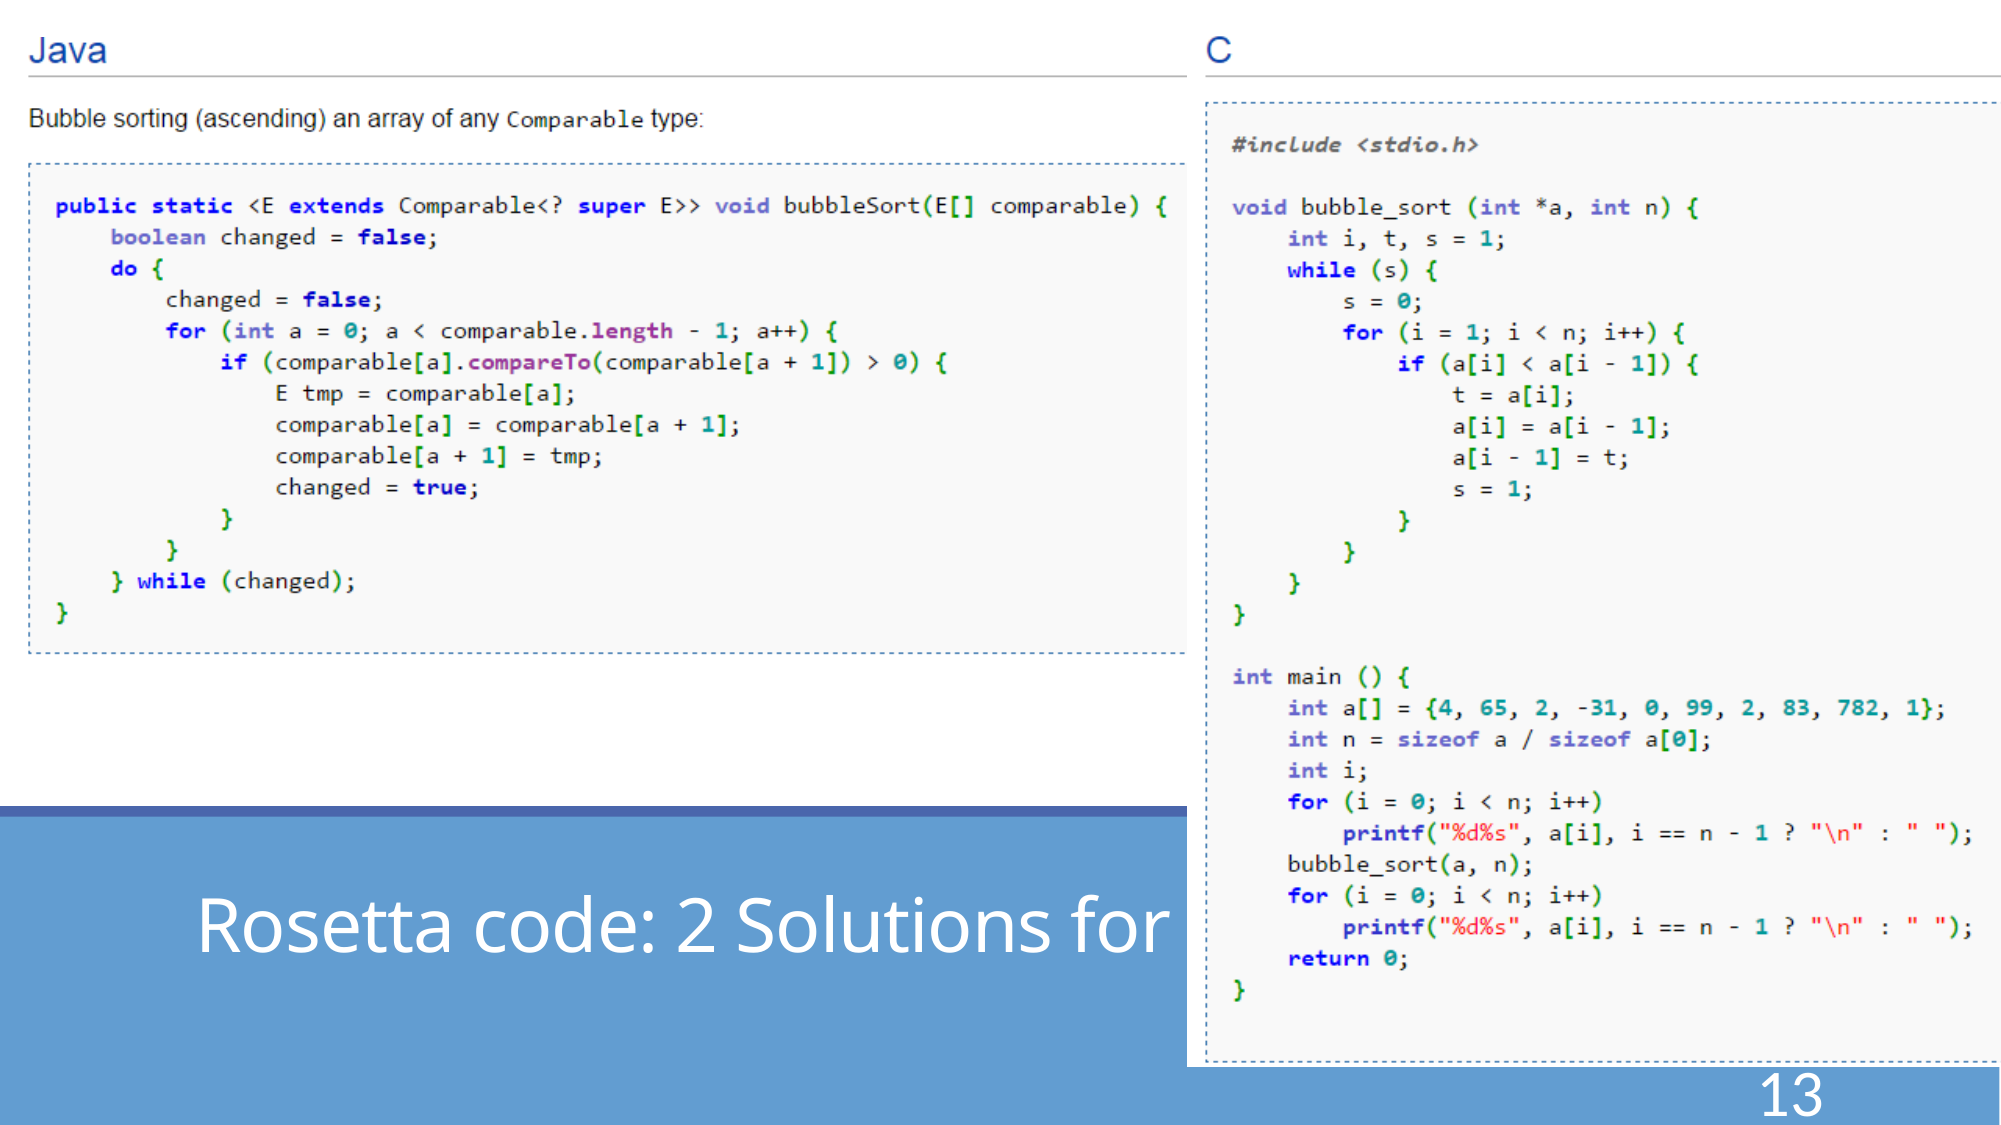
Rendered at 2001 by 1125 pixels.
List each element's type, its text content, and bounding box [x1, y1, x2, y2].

title Rosetta code: 2 Solutions for task [180, 832, 1183, 968]
picture [0, 6, 2001, 1067]
slide_number 13 [1624, 1076, 1840, 1120]
